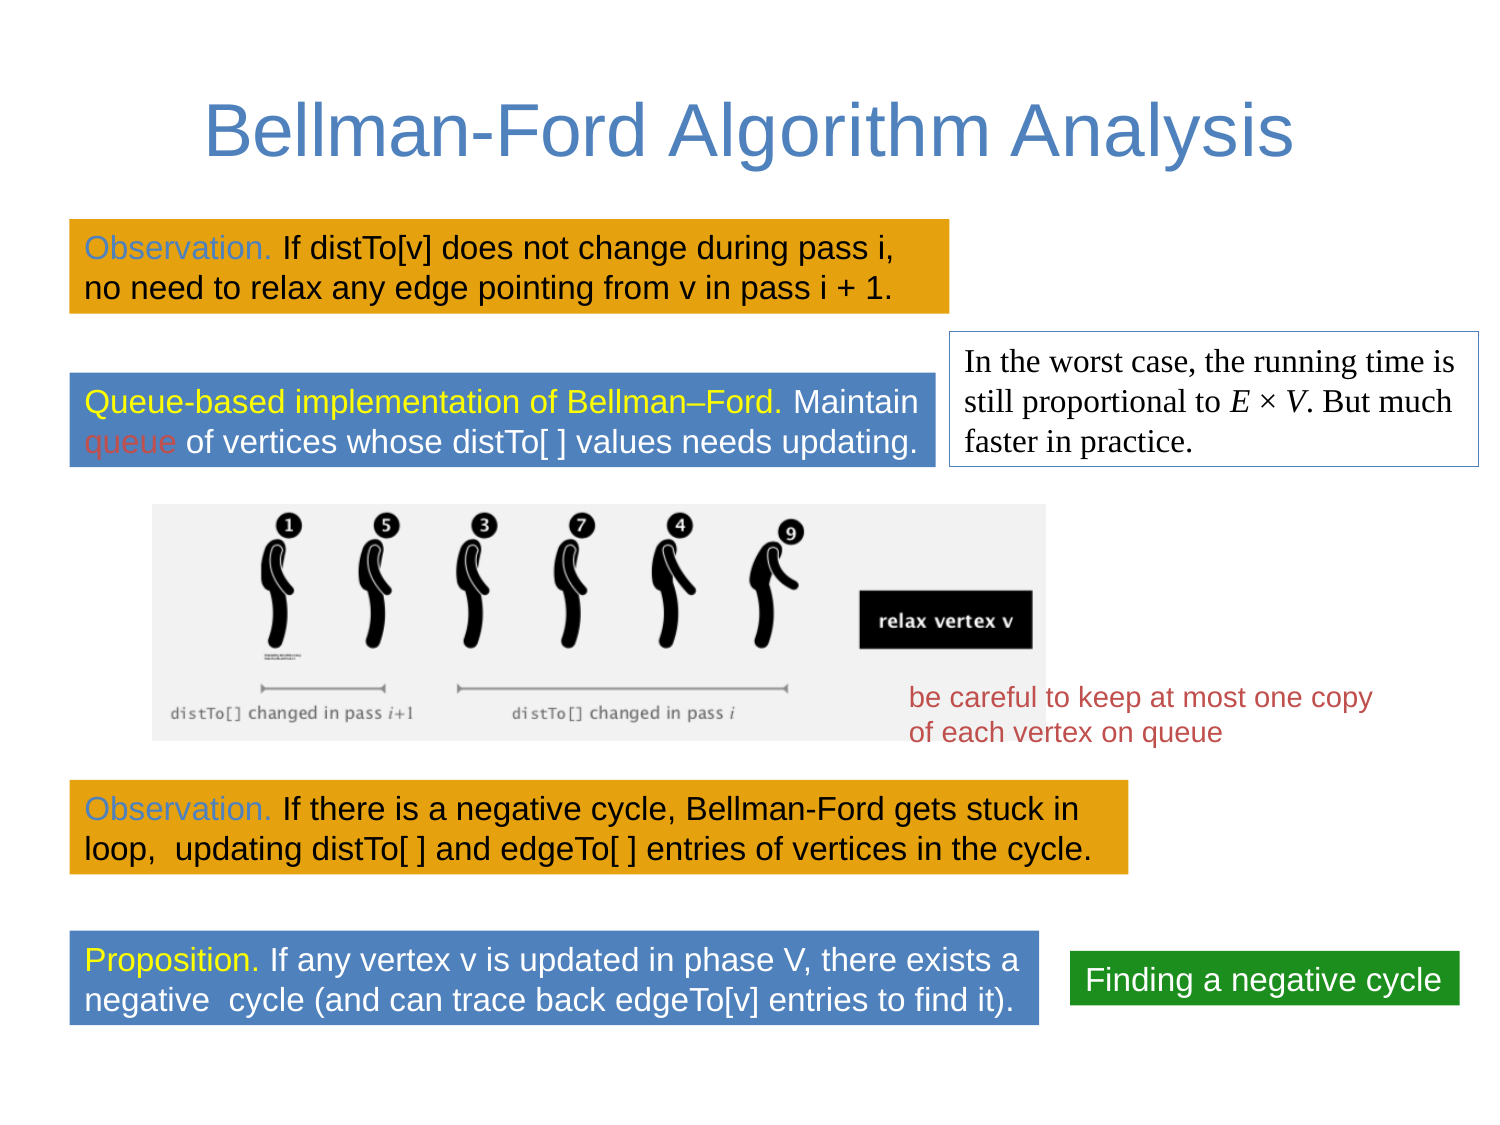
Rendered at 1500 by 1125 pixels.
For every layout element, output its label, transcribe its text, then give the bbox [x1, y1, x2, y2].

picture [151, 504, 1047, 741]
text_box Observation. If there is a negative cycle, Bellman-Ford gets stuck in loop, updating distTo[ ] and edgeTo[ ] entries of vertices in the cycle. [69, 779, 1129, 875]
title Bellman-Ford Algorithm Analysis [75, 32, 1425, 221]
text_box Queue-based implementation of Bellman–Ford. Maintain queue of vertices whose distTo[ ] values needs updating. [69, 372, 936, 468]
text_box Proposition. If any vertex v is updated in phase V, there exists a negative cycle (and can trace back edgeTo[v] entries to find it). [69, 930, 1040, 1026]
text_box Observation. If distTo[v] does not change during pass i, no need to relax any edge pointing from v in pass i + 1. [69, 219, 950, 314]
text_box In the worst case, the running time is still proportional to E × V. But much faster in practice. [949, 331, 1479, 467]
text_box Finding a negative cycle [1070, 950, 1460, 1006]
text_box be careful to keep at most one copy of each vertex on queue [894, 670, 1409, 756]
